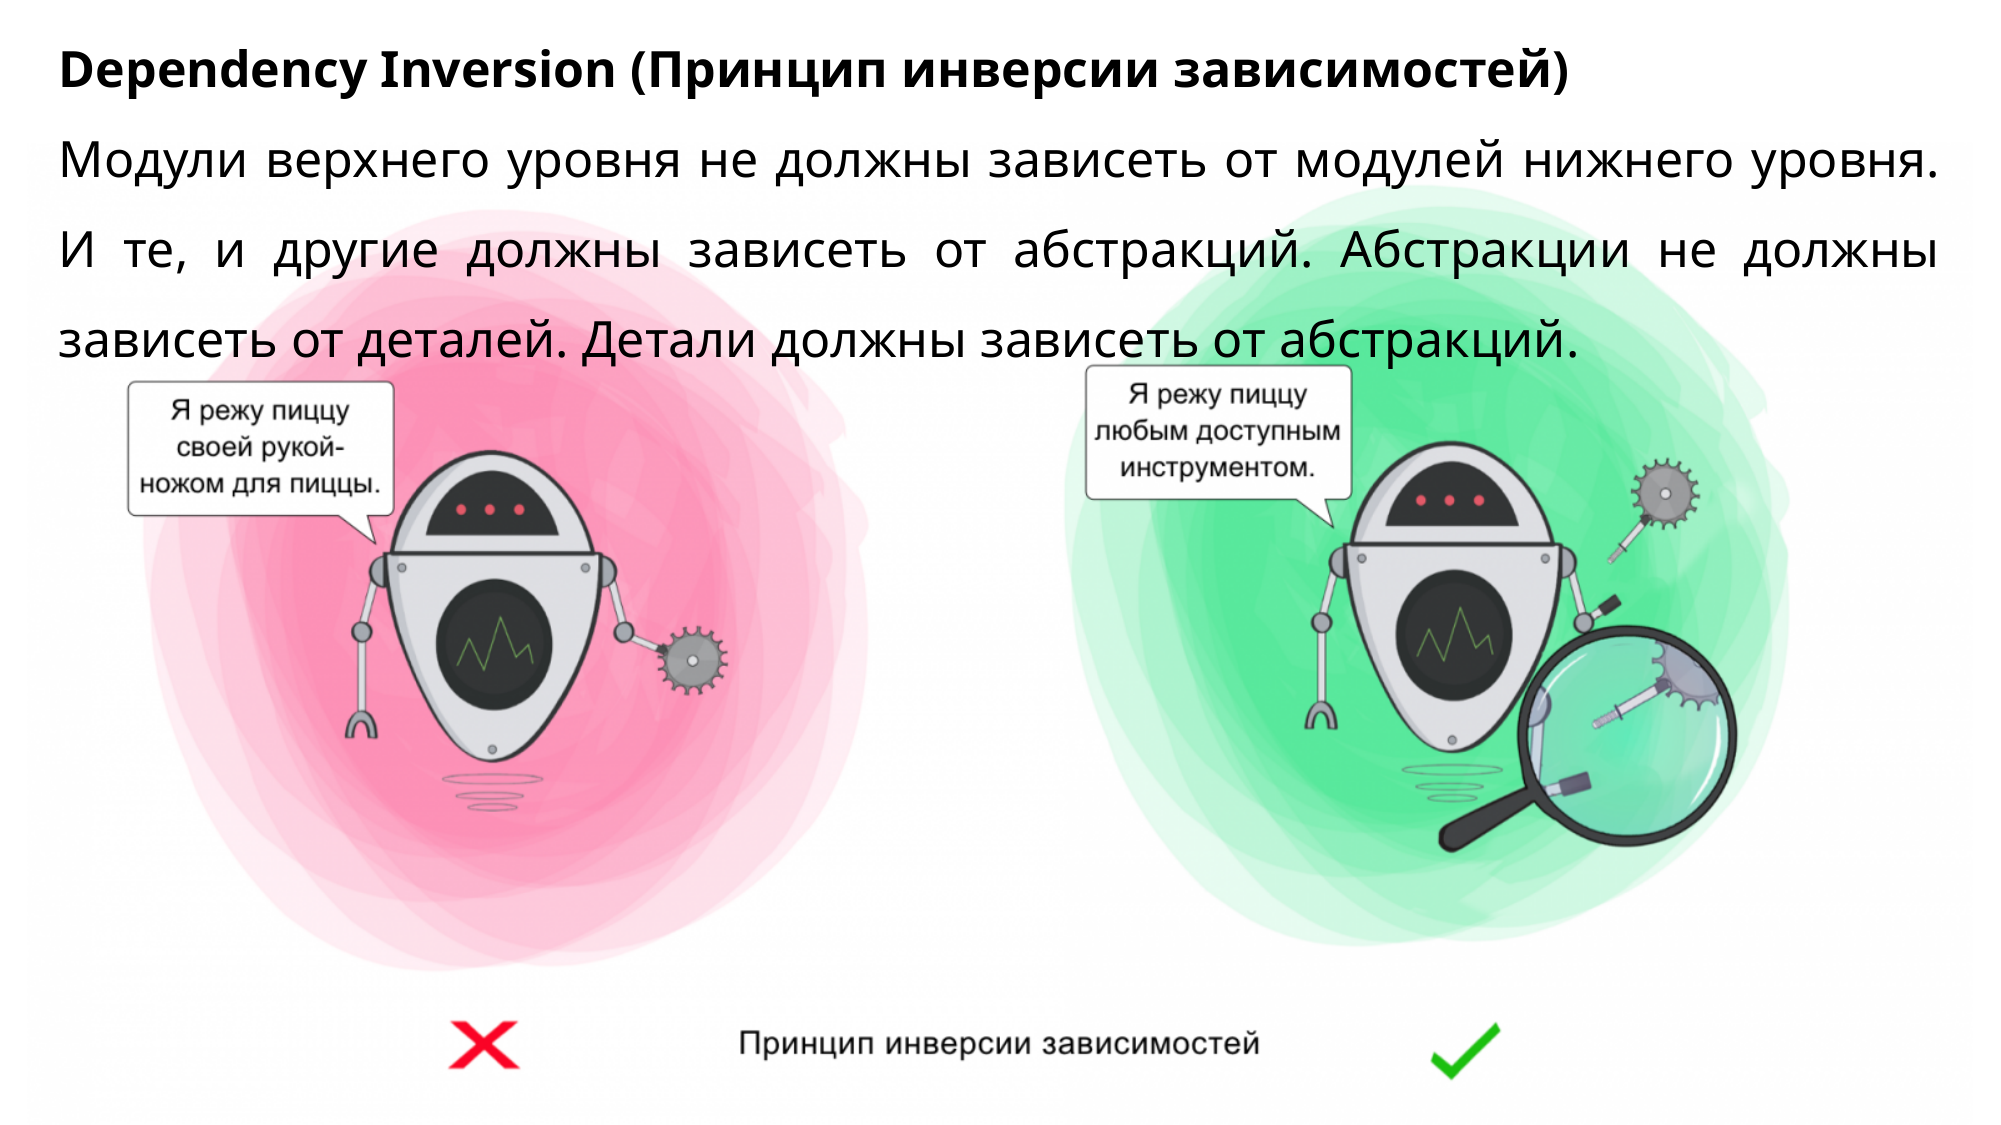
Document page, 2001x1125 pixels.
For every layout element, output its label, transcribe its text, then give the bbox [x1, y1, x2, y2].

text_box Dependency Inversion (Принцип инверсии зависимостей) Модули верхнего уровня не должны зависеть от модулей нижнего уровня. И те, и другие должны зависеть от абстракций. Абстракции не должны зависеть от деталей. Детали должны зависеть от абстракций. [0, 0, 2000, 375]
picture [27, 142, 1973, 1125]
